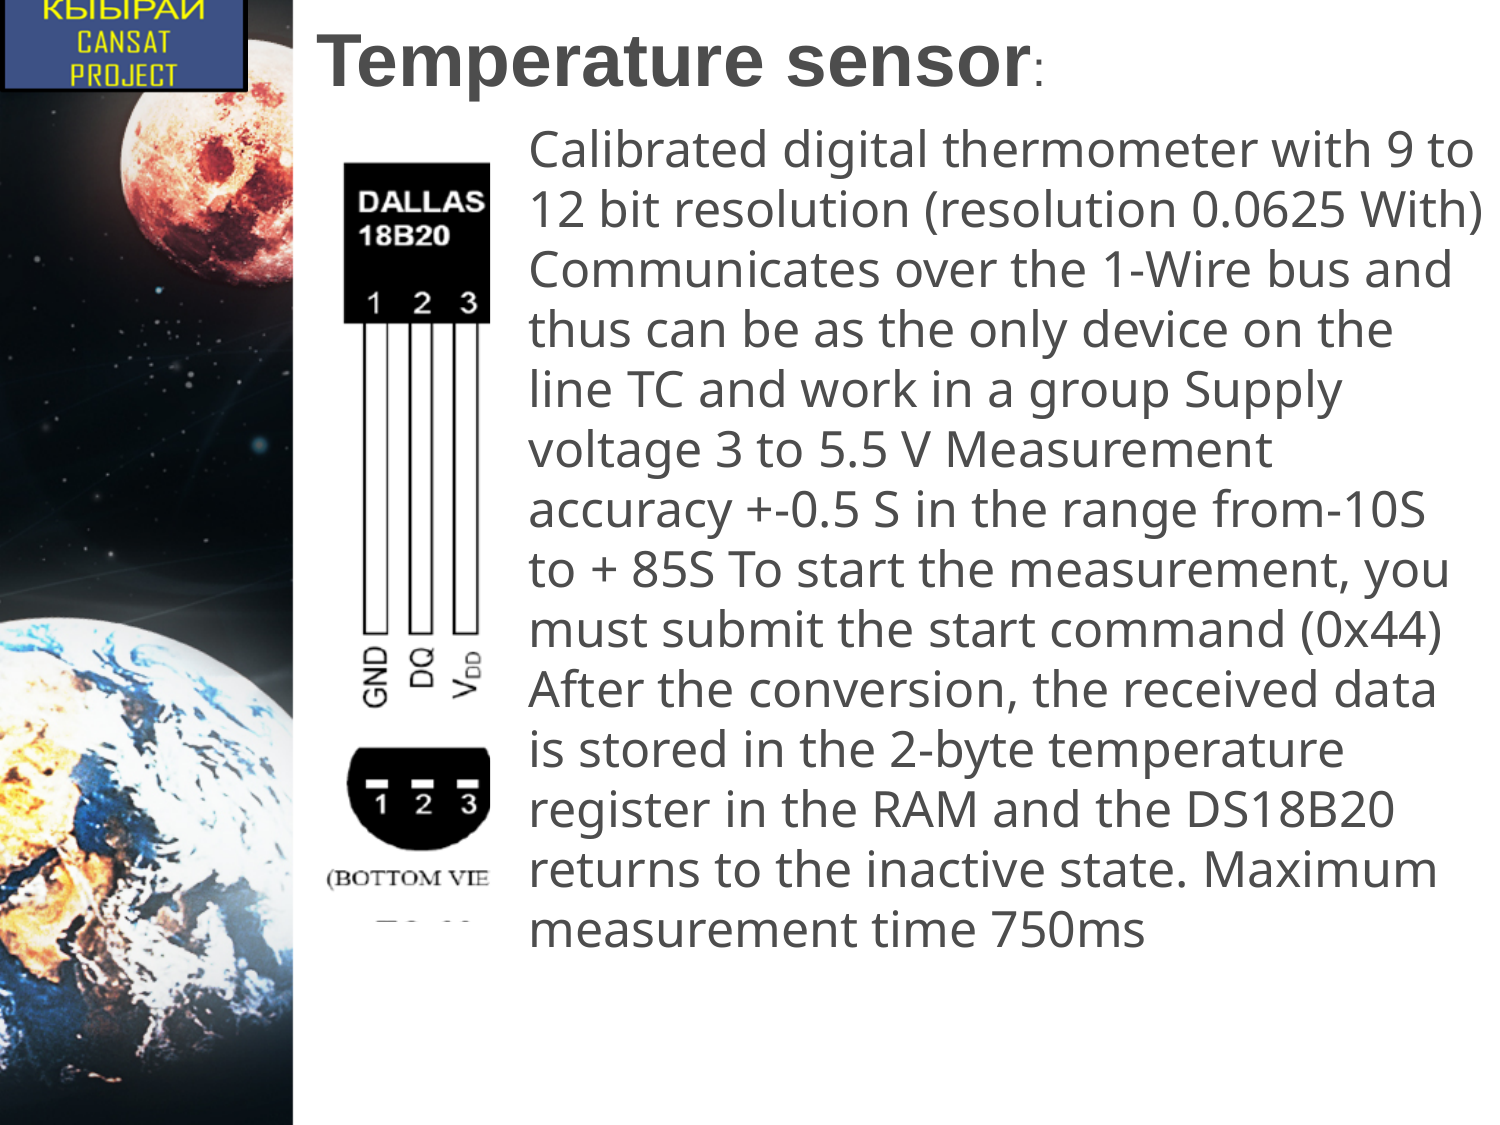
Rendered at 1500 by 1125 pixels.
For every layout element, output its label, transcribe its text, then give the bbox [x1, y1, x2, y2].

picture [0, 0, 1500, 1125]
list Calibrated digital thermometer with 9 to 12 bit resolution (resolution 0.0625 With) Communicates over the 1-Wire bus and thus can be as the only device on the line TC and work in a group Supply voltage 3 to 5.5 V Measurement accuracy +-0.5 S in the range from-10S to + 85S To start the measurement, you must submit the start command (0x44) After the conversion, the received data is stored in the 2-byte temperature register in the RAM and the DS18B20 returns to the inactive state. Maximum measurement time 750ms [513, 109, 1500, 1030]
text_box Temperature sensor: [301, 3, 1061, 109]
